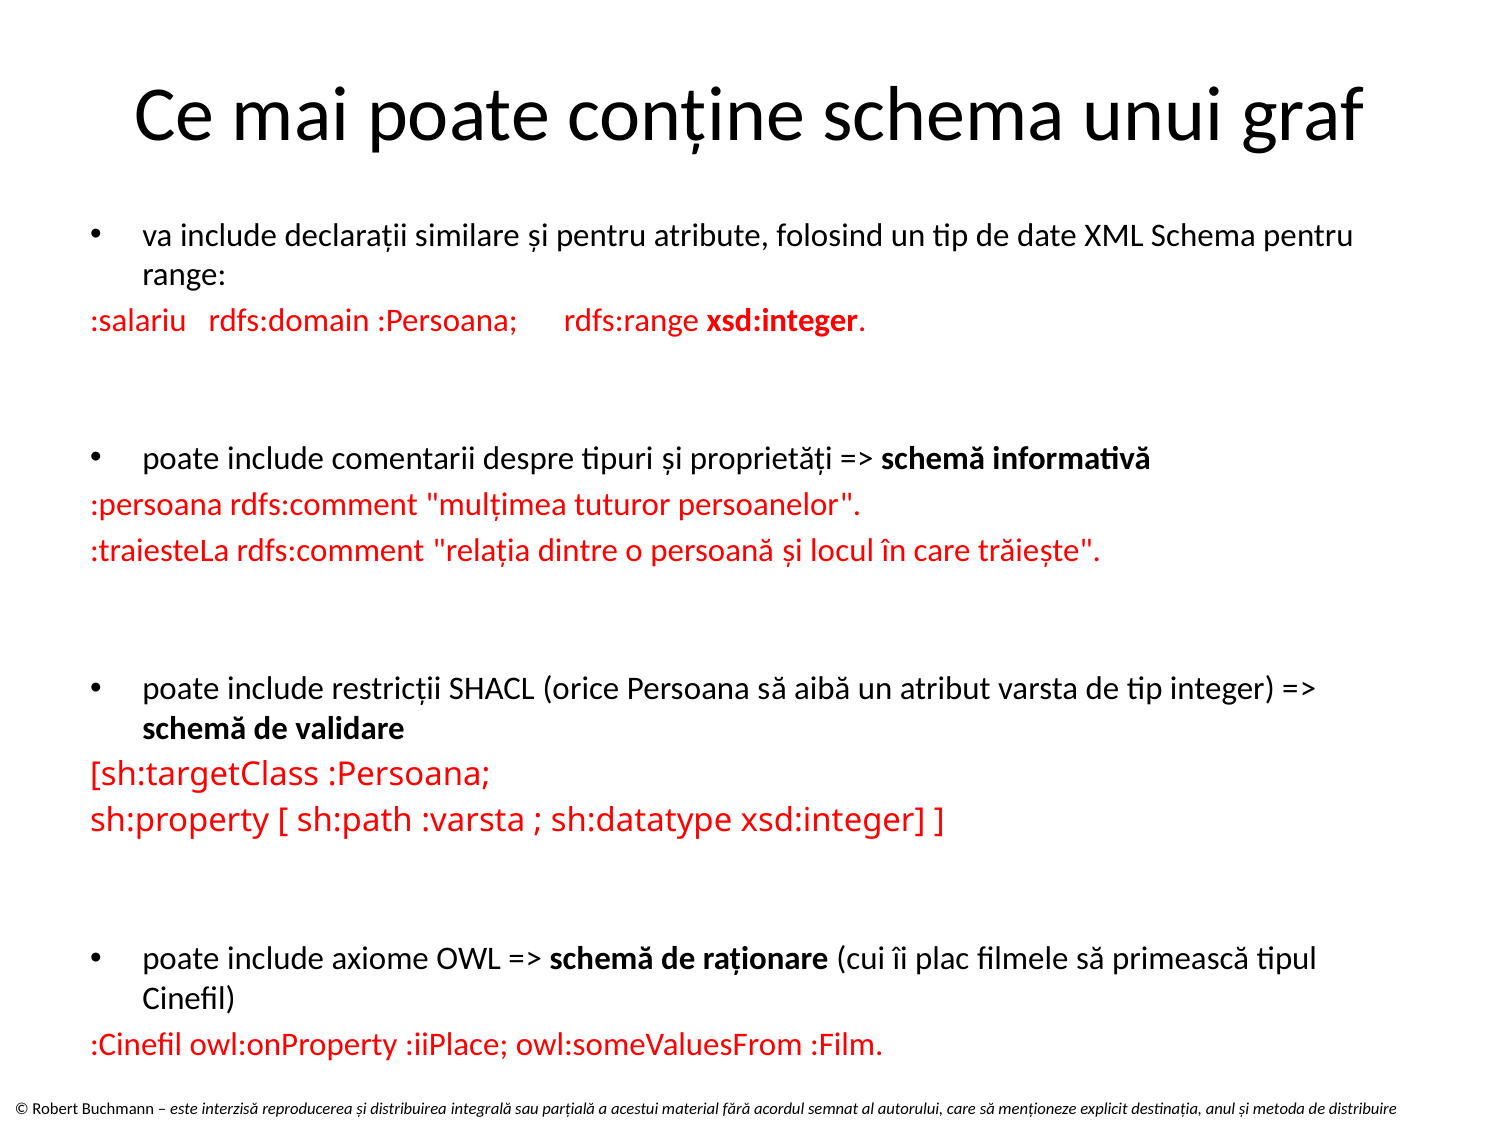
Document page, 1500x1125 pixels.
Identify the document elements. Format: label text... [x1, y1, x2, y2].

title Ce mai poate conține schema unui graf [75, 45, 1425, 173]
list va include declarații similare și pentru atribute, folosind un tip de date XML Schema pentru range: :salariu rdfs:domain :Persoana; rdfs:range xsd:integer. poate include comentarii despre tipuri și proprietăți => schemă informativă :persoana rdfs:comment "mulțimea tuturor persoanelor". :traiesteLa rdfs:comment "relația dintre o persoană și locul în care trăiește". poate include restricții SHACL (orice Persoana să aibă un atribut varsta de tip integer) => schemă de validare [sh:targetClass :Persoana; sh:property [ sh:path :varsta ; sh:datatype xsd:integer] ] poate include axiome OWL => schemă de raționare (cui îi plac filmele să primească tipul Cinefil) :Cinefil owl:onProperty :iiPlace; owl:someValuesFrom :Film. [75, 205, 1425, 1071]
